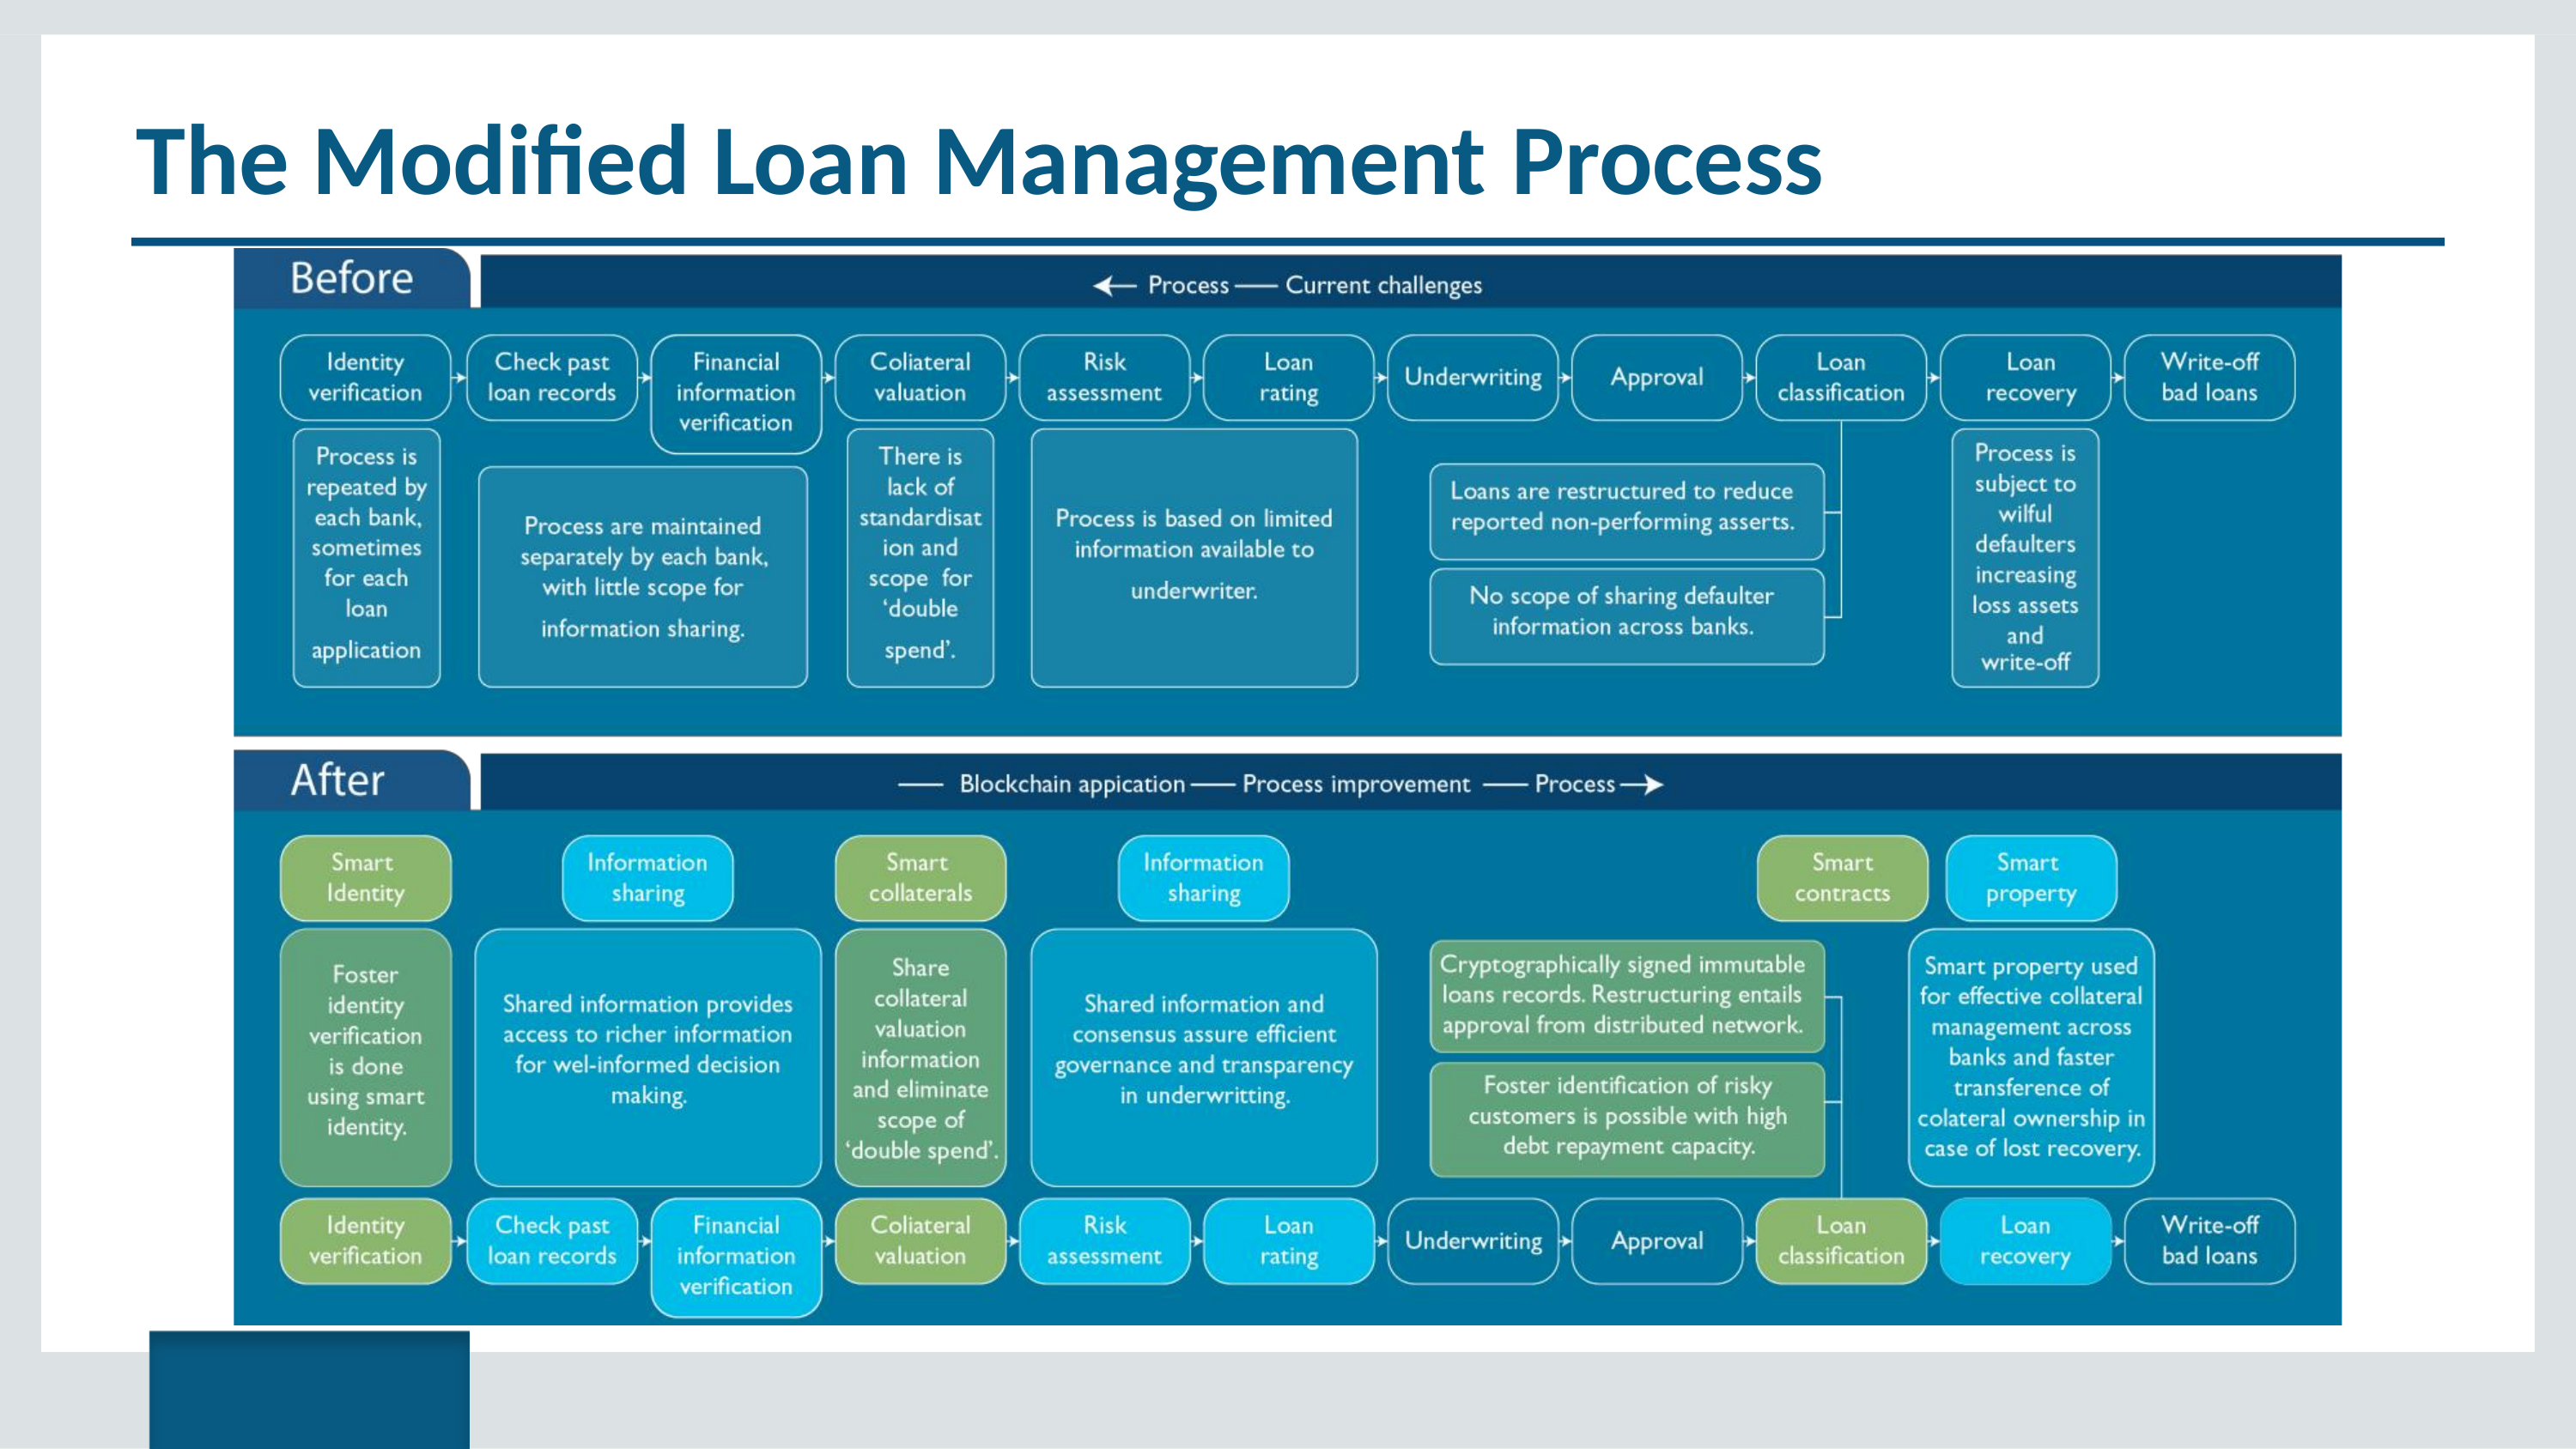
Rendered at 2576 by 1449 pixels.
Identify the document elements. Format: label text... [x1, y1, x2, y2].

text_box [234, 248, 2342, 1325]
title The Modified Loan Management Process [132, 91, 1838, 337]
text_box [1838, 237, 2445, 246]
picture [149, 1331, 470, 1449]
